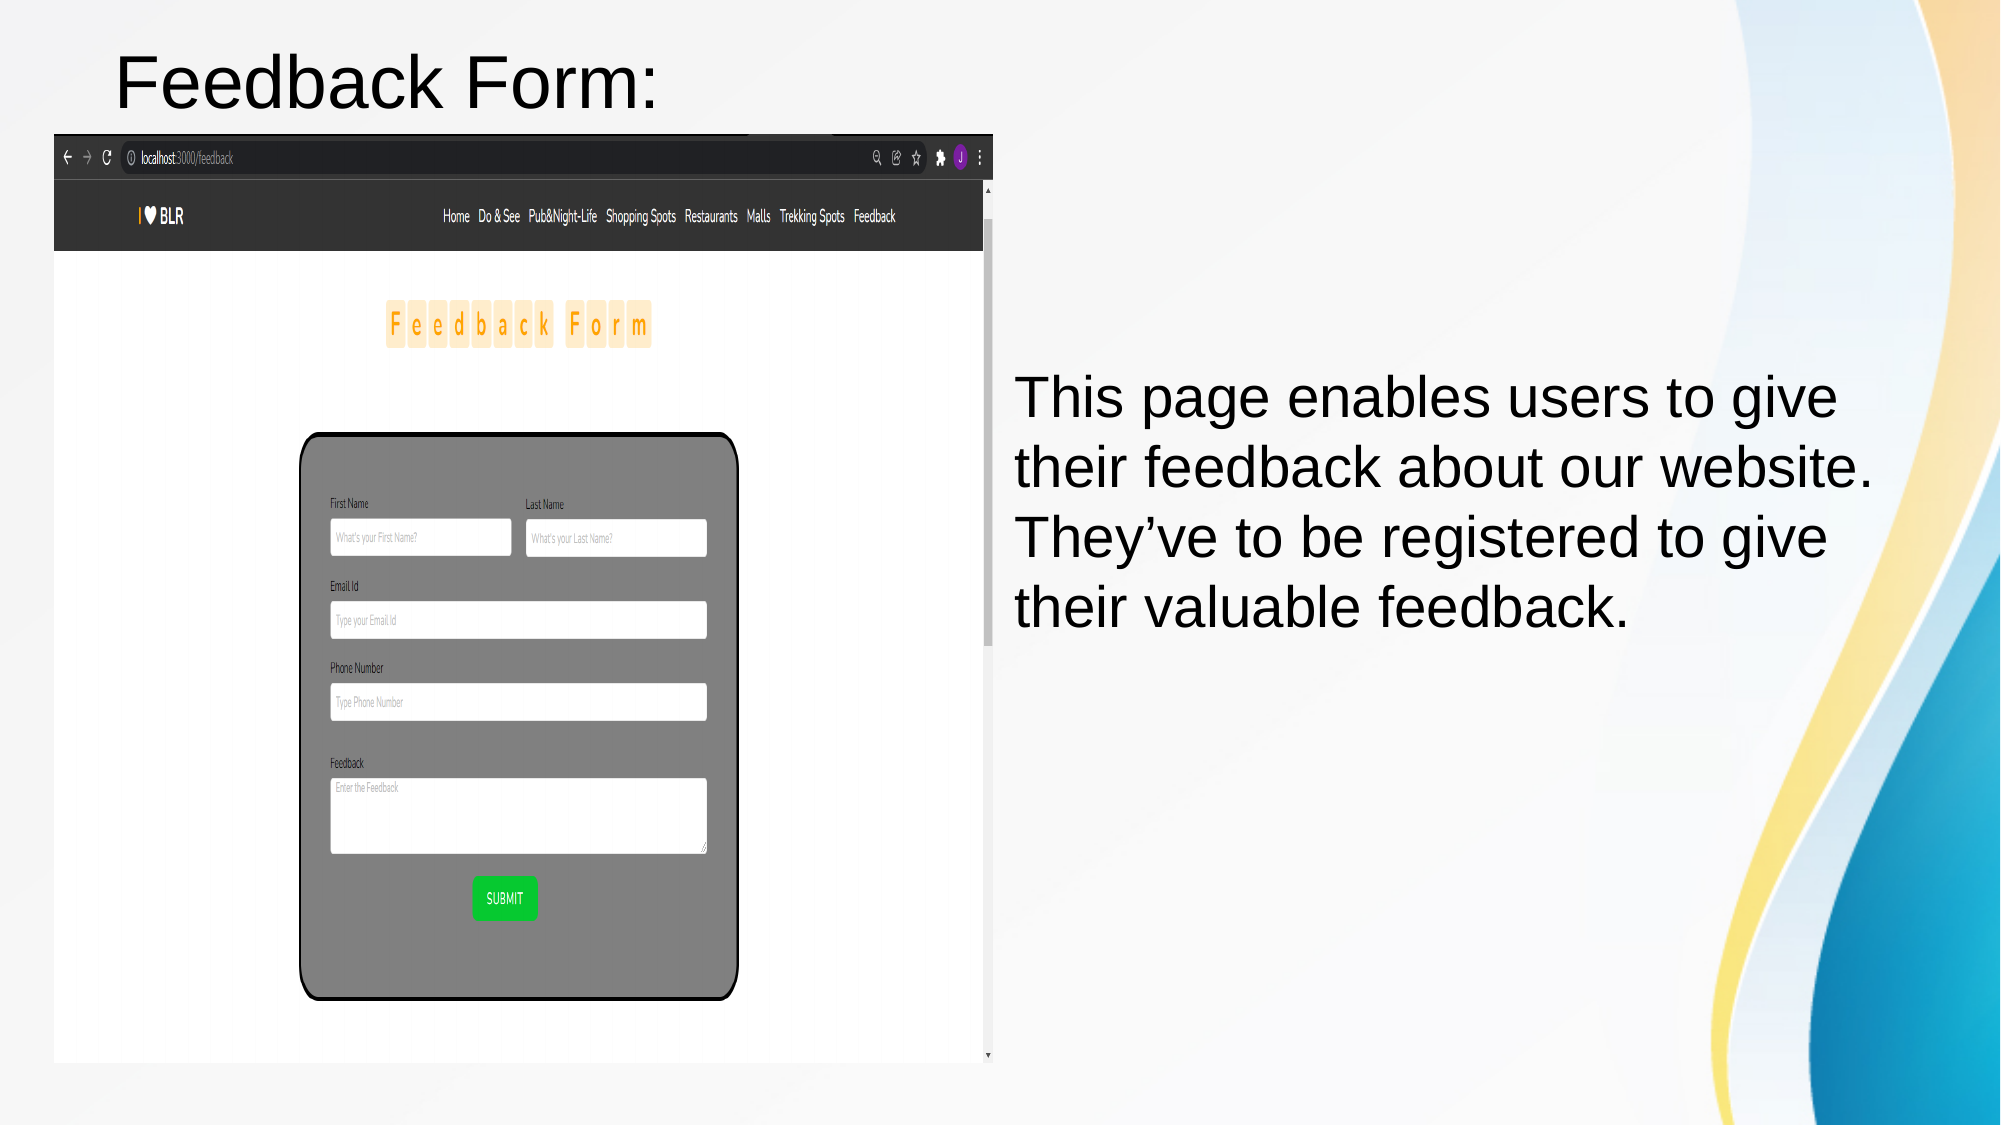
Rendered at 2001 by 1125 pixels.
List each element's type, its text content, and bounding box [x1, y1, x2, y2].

picture [0, 0, 2001, 1125]
list This page enables users to give their feedback about our website. They’ve to be registered to give their valuable feedback. [999, 351, 1941, 846]
title Feedback Form: [99, 30, 1901, 127]
